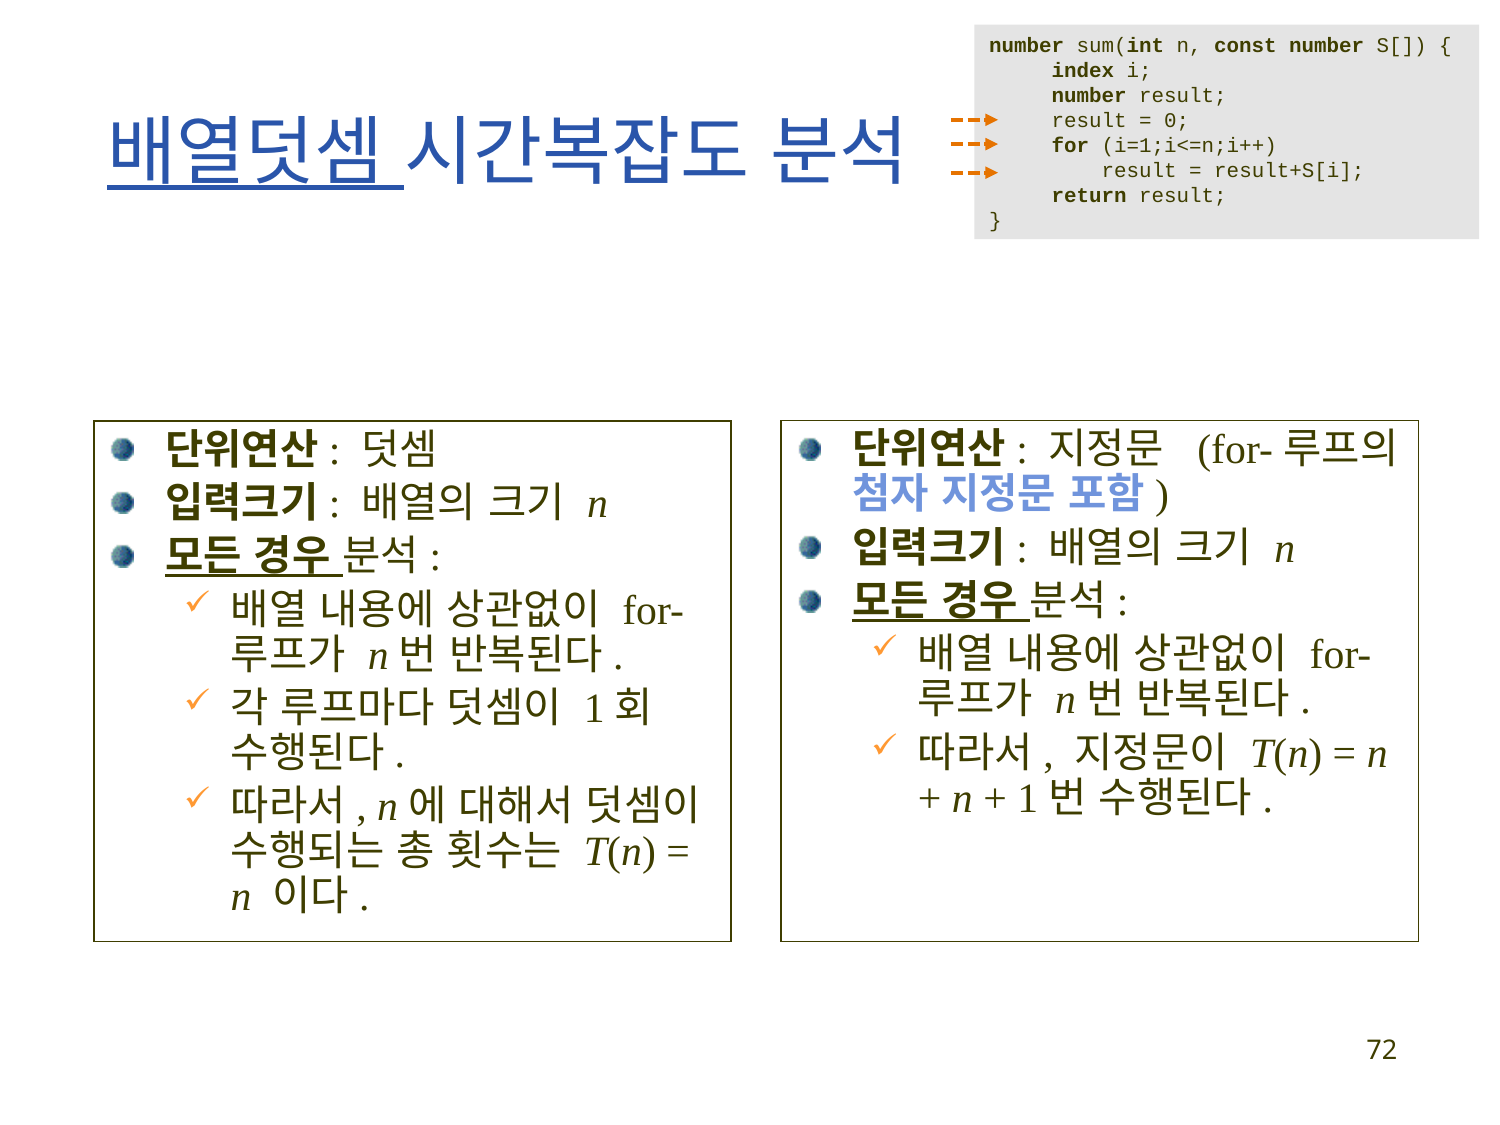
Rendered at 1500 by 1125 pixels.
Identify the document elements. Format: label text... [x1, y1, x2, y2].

picture [108, 435, 134, 461]
picture [108, 542, 134, 568]
slide_number 72 [1099, 1024, 1413, 1101]
title 배열덧셈 시간복잡도 분석 [0, 81, 974, 217]
picture [796, 587, 821, 613]
list 단위연산: 덧셈 입력크기: 배열의 크기 n 모든 경우 분석: 배열 내용에 상관없이 for-루프가 n번 반복된다. 각 루프마다 덧셈이 1회 수행된다. 따라서, n에 대해서 덧셈이 수행되는 총 횟수는 T(n) = n 이다. [93, 420, 732, 942]
text_box number sum(int n, const number S[]) { index i; number result; result = 0; for (i=1;i<=n;i++) result = result+S[i]; return result; } [974, 24, 1480, 240]
picture [108, 489, 134, 514]
text_box 단위연산: 지정문 (for-루프의 첨자 지정문 포함) 입력크기: 배열의 크기 n 모든 경우 분석: 배열 내용에 상관없이 for-루프가 n번 반복된다. 따라서, 지정문이 T(n) = n + n + 1번 수행된다. [781, 420, 1419, 942]
picture [796, 435, 821, 461]
picture [796, 533, 821, 559]
